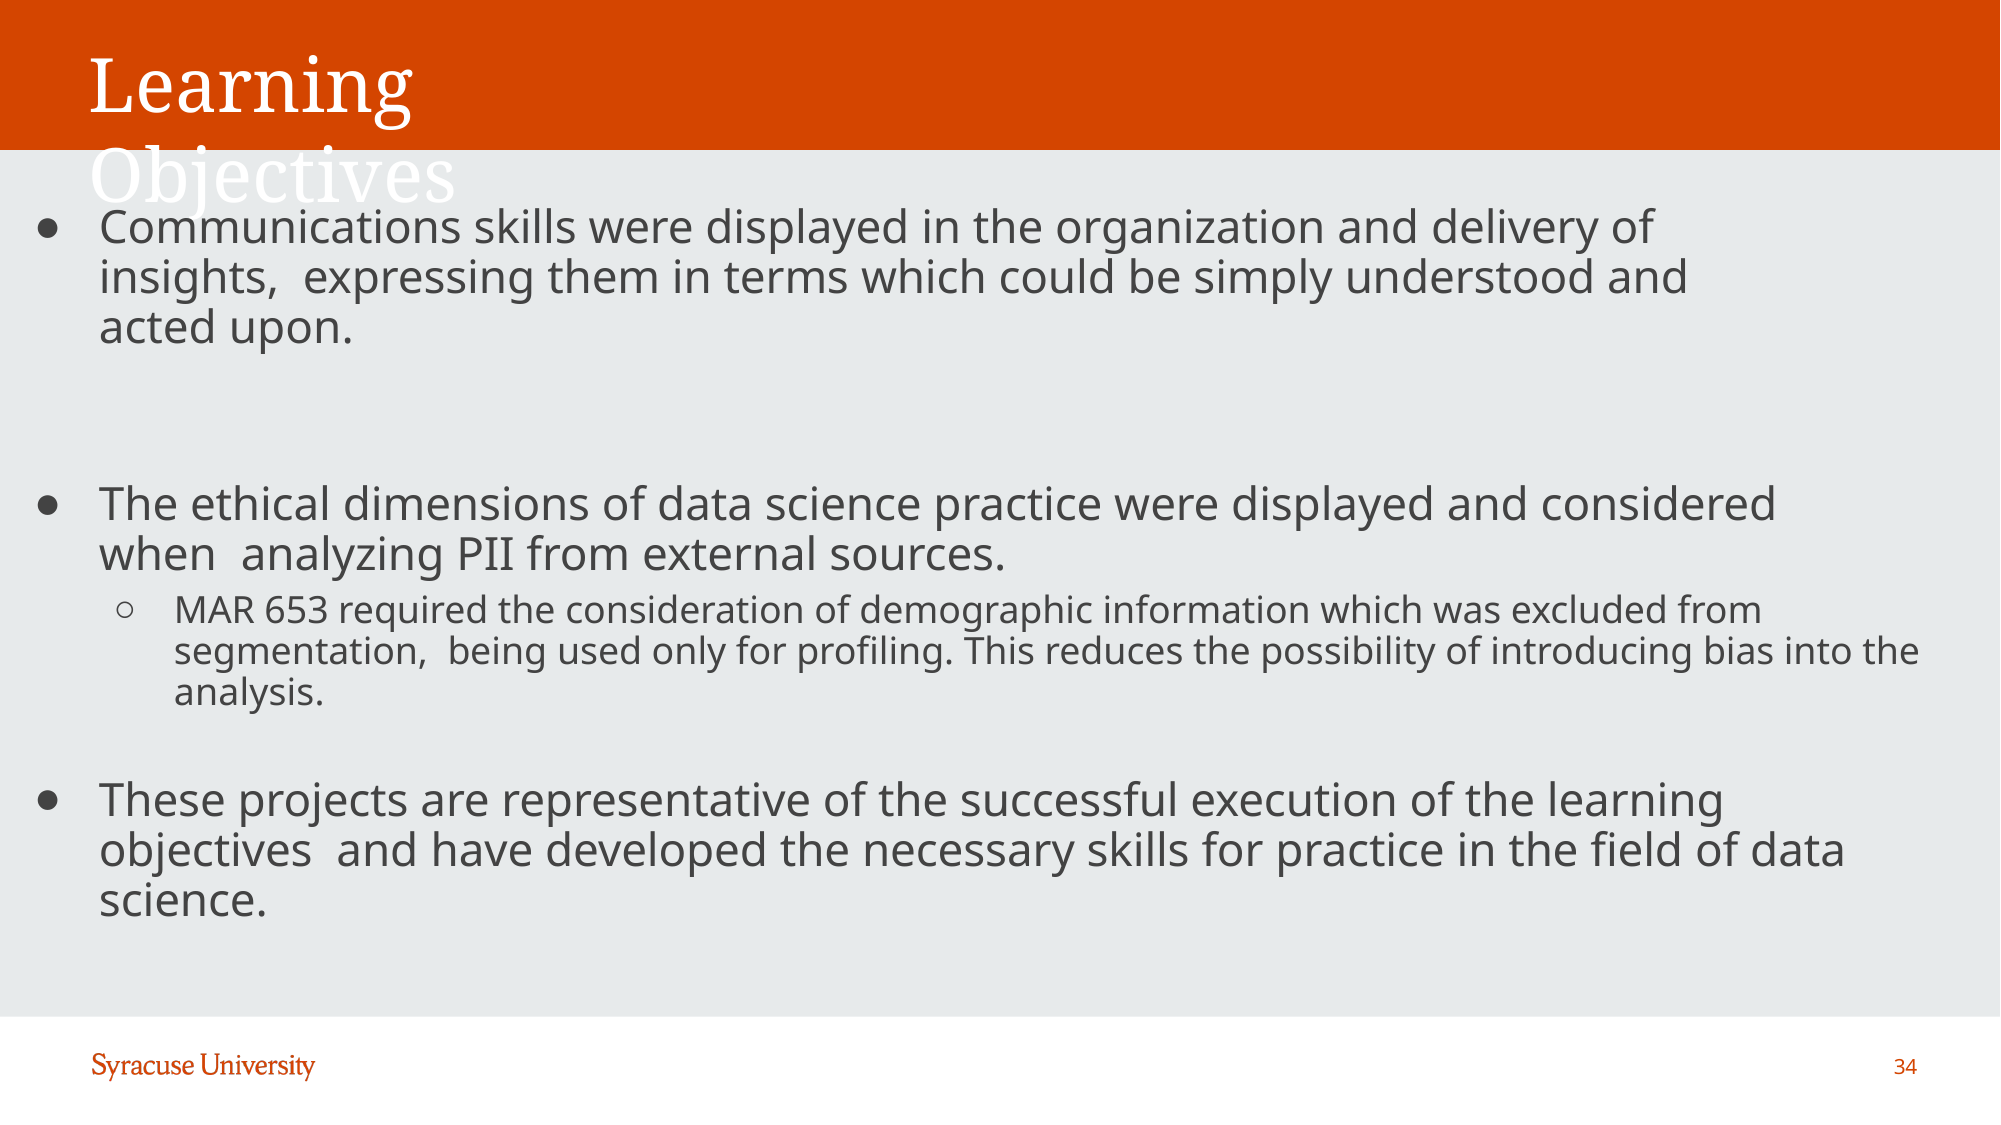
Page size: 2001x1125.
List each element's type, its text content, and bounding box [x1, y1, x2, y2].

picture [91, 1052, 316, 1082]
title Learning Objectives [86, 35, 752, 194]
text_box Communications skills were displayed in the organization and delivery of insights, expressing them in terms which could be simply understood and acted upon. The ethical dimensions of data science practice were displayed and considered when analyzing PII from external sources. MAR 653 required the consideration of demographic information which was excluded from segmentation, being used only for profiling. This reduces the possibility of introducing bias into the analysis. These projects are representative of the successful execution of the learning objectives and have developed the necessary skills for practice in the field of data science. [23, 194, 1975, 926]
slide_number 34 [1887, 1054, 1920, 1088]
